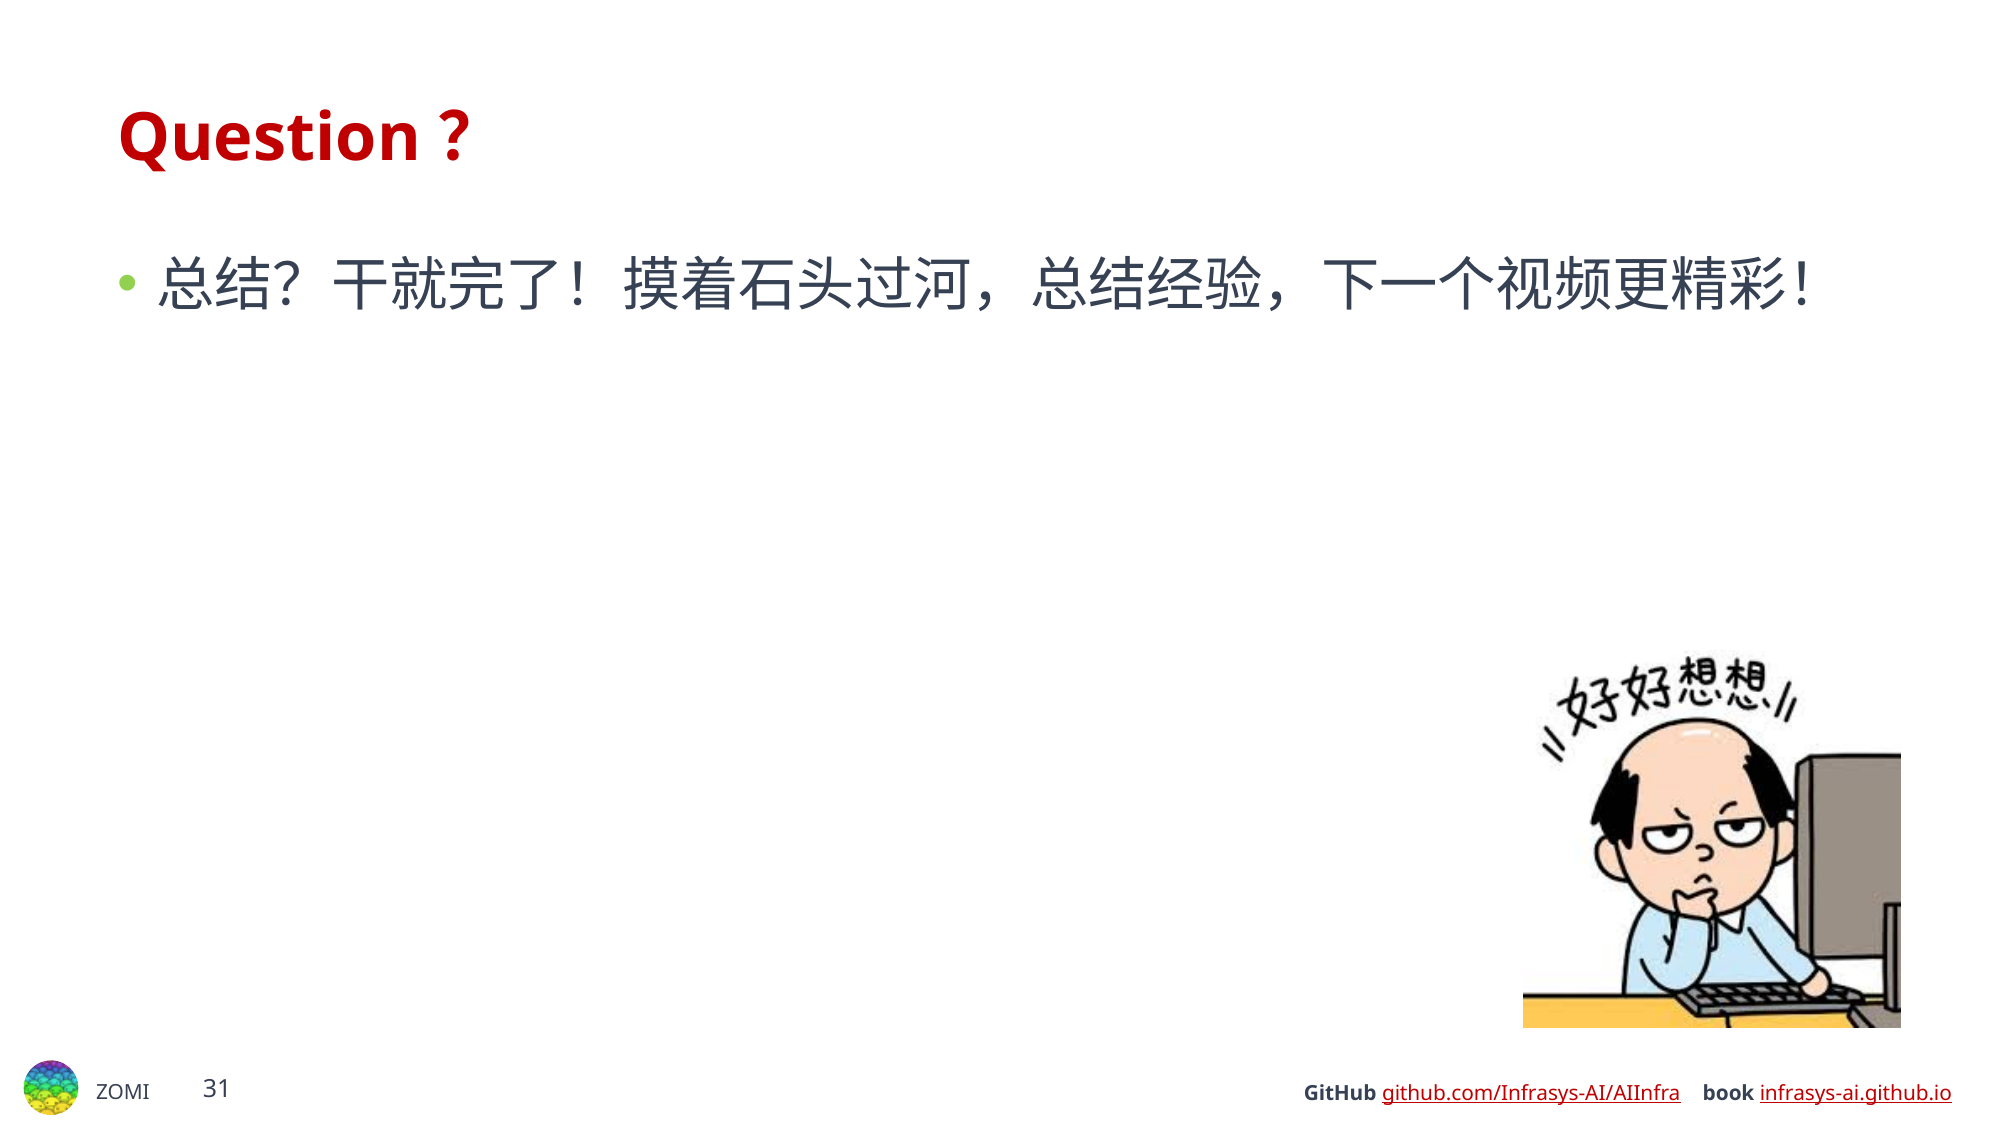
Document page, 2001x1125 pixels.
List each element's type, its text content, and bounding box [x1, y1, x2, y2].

title Question？ [102, 85, 1901, 183]
list 总结？干就完了！摸着石头过河，总结经验，下一个视频更精彩！ [102, 204, 1901, 1043]
picture [23, 1060, 79, 1115]
